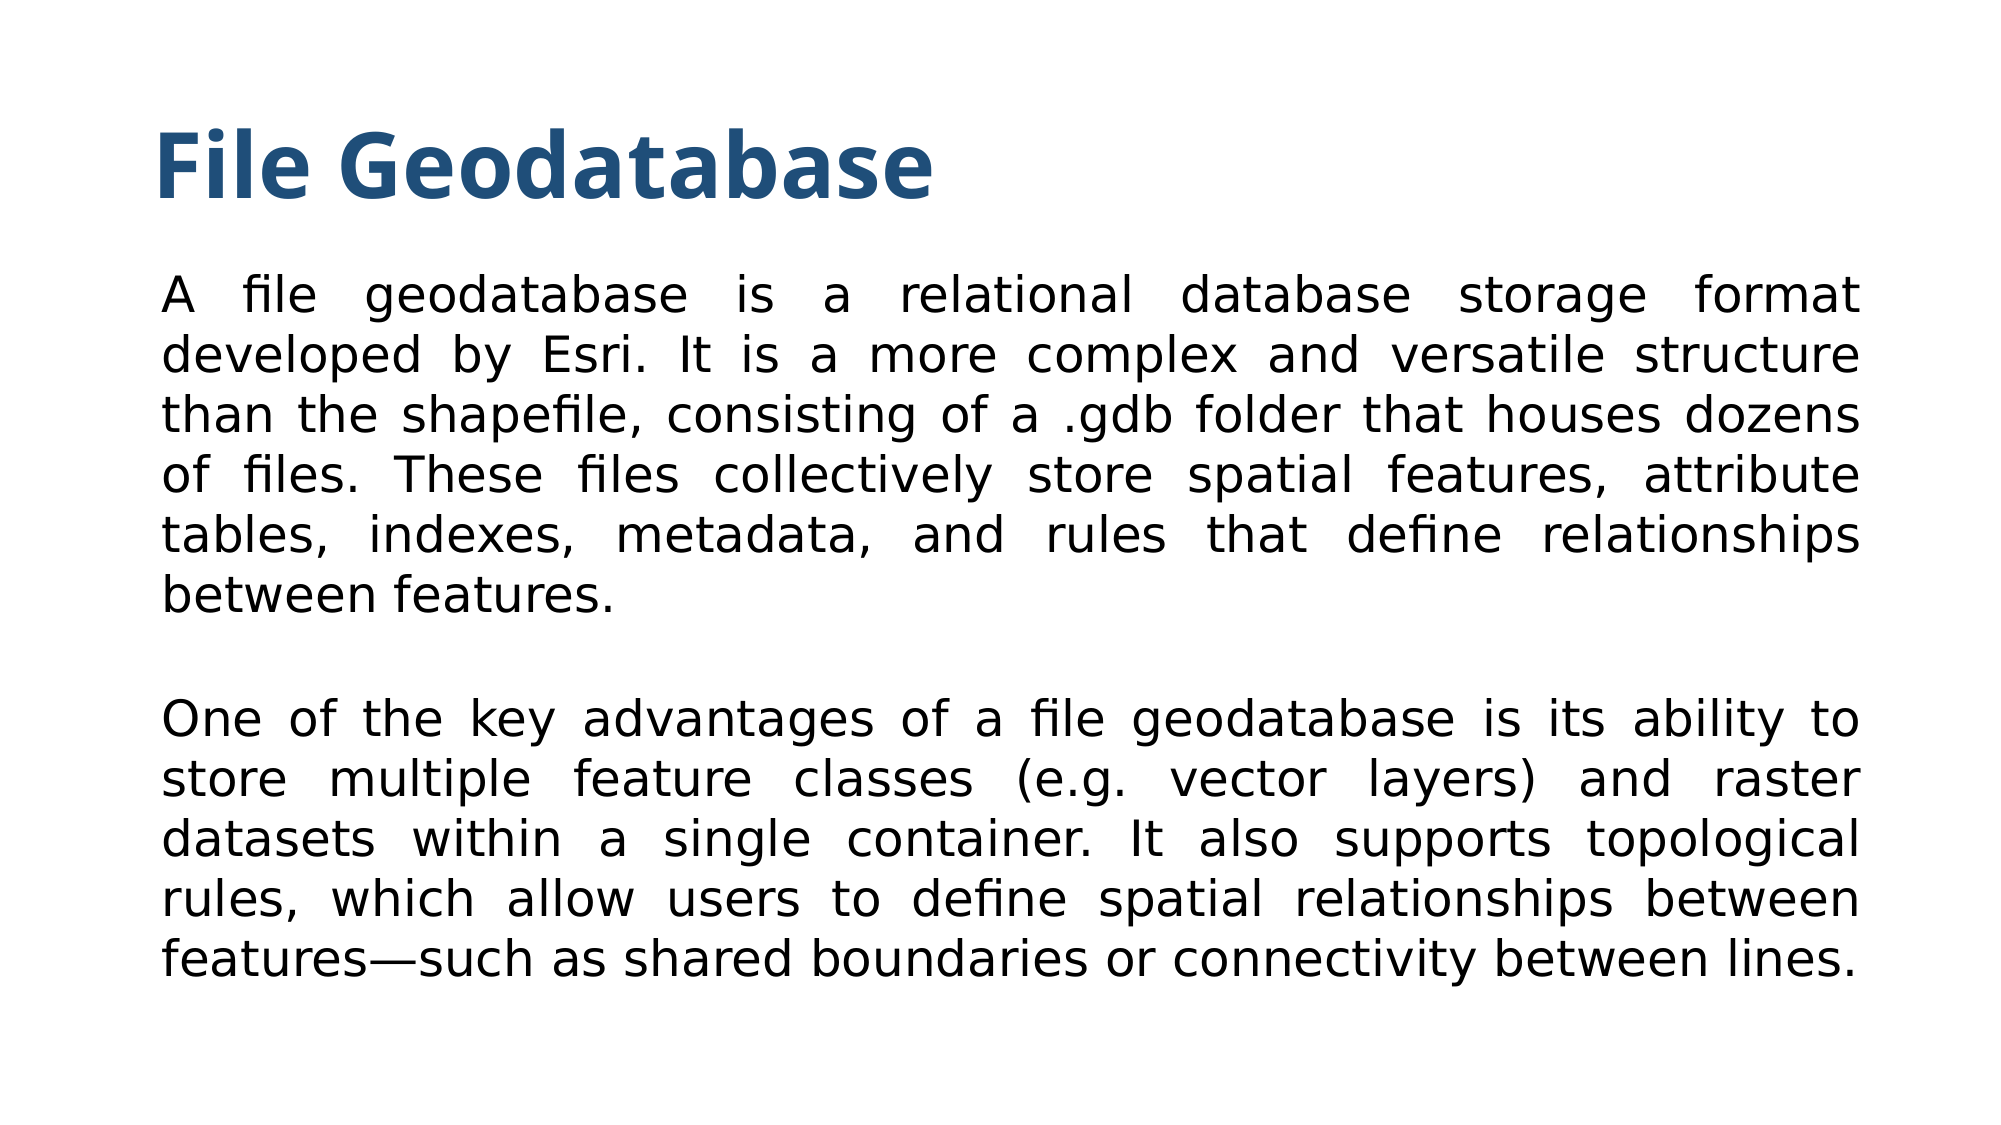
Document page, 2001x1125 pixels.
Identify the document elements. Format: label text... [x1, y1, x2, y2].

text_box A file geodatabase is a relational database storage format developed by Esri. It is a more complex and versatile structure than the shapefile, consisting of a .gdb folder that houses dozens of files. These files collectively store spatial features, attribute tables, indexes, metadata, and rules that define relationships between features. One of the key advantages of a file geodatabase is its ability to store multiple feature classes (e.g. vector layers) and raster datasets within a single container. It also supports topological rules, which allow users to define spatial relationships between features—such as shared boundaries or connectivity between lines. [159, 260, 1863, 966]
title File Geodatabase [137, 59, 1863, 278]
